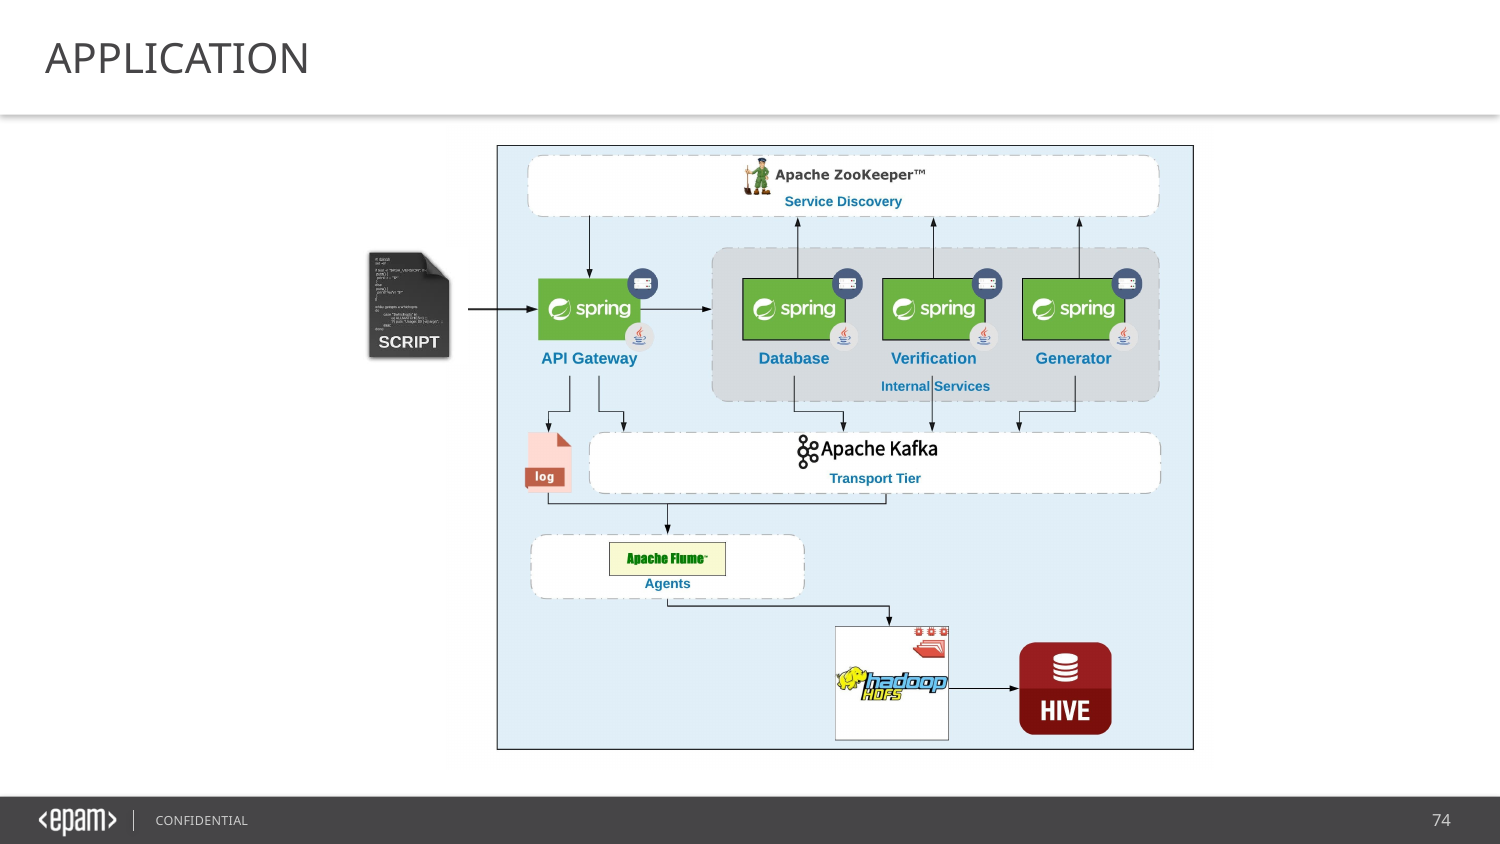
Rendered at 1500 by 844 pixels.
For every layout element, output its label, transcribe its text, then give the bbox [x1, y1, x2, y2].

list APPLICATION [0, 0, 1500, 115]
picture [38, 808, 117, 837]
picture [350, 125, 1215, 771]
